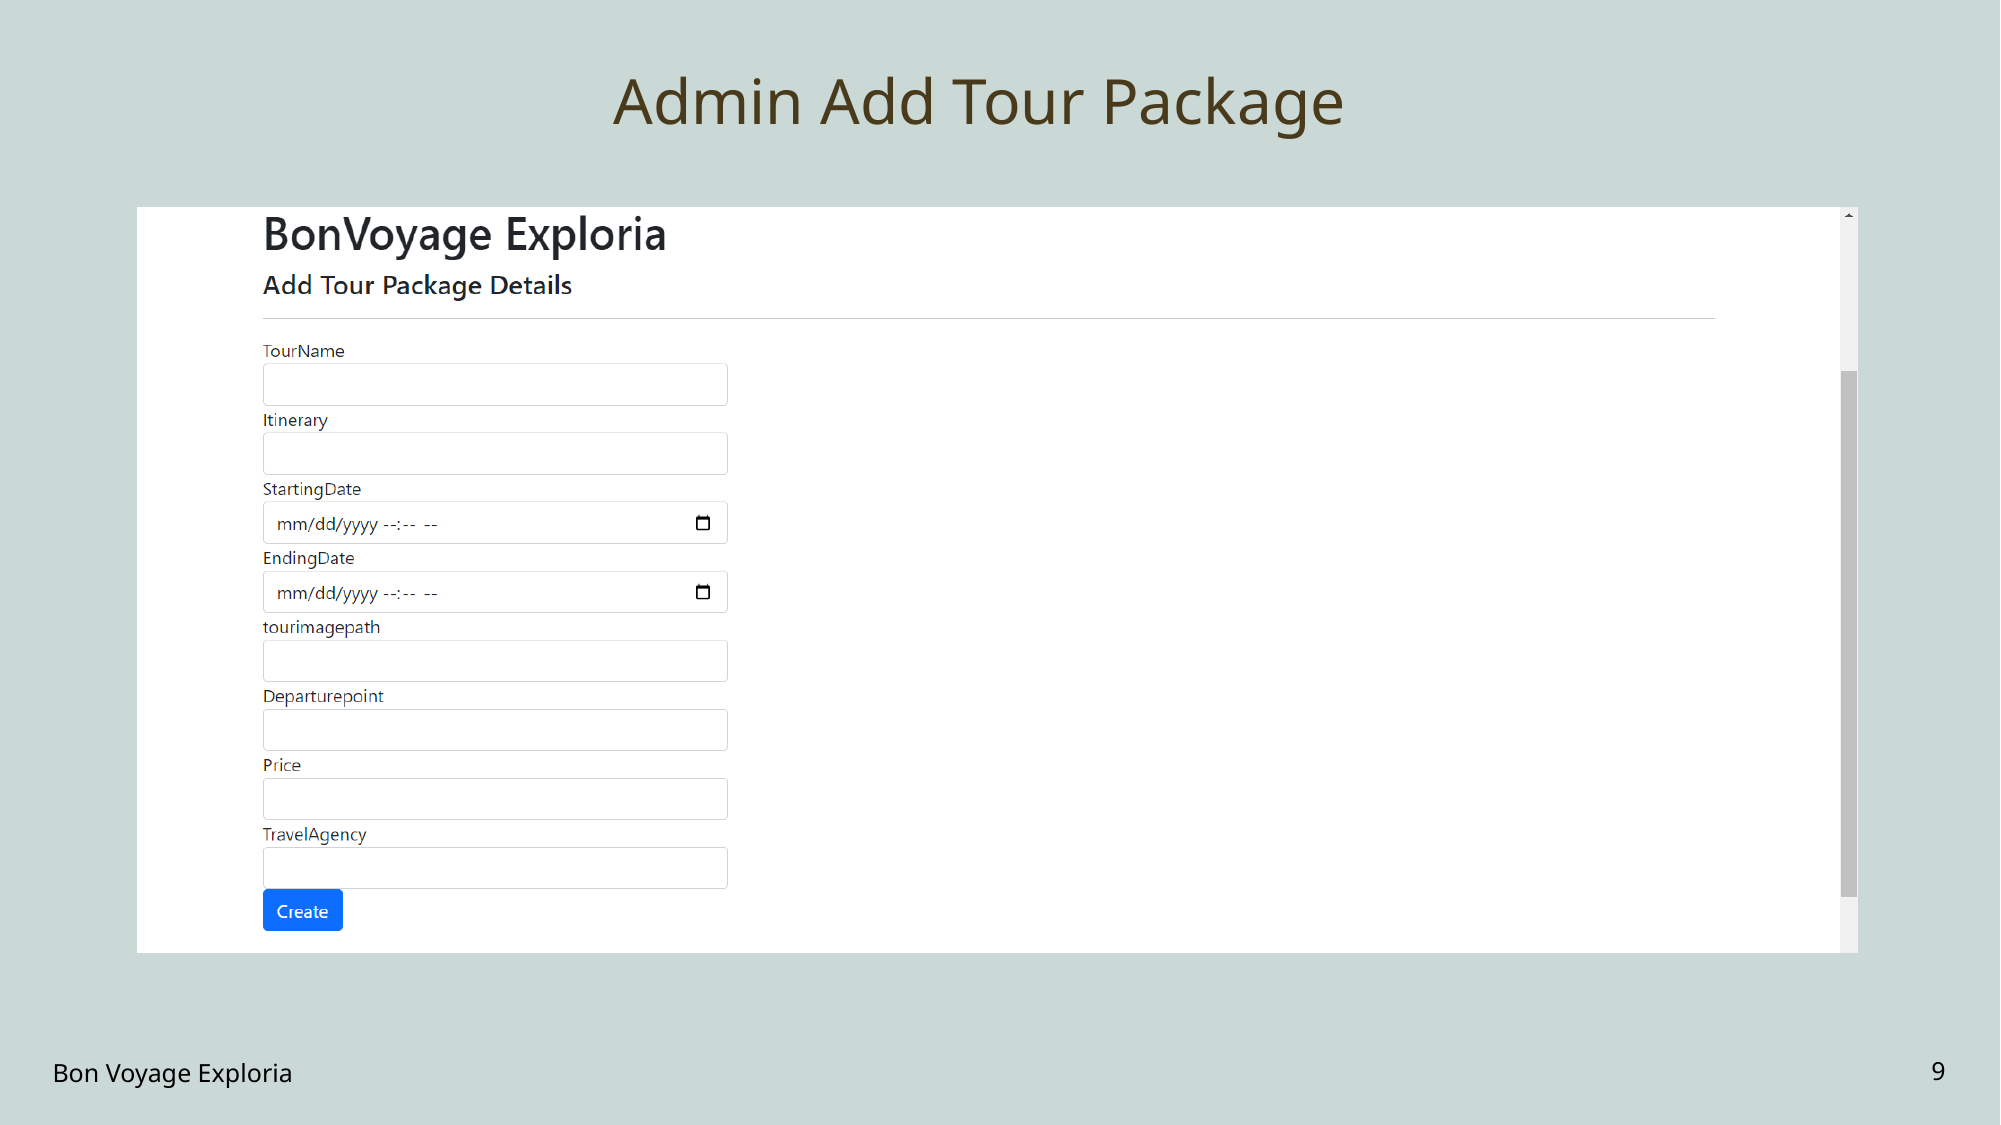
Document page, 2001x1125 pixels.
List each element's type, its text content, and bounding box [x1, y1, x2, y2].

picture [137, 207, 1858, 953]
footer Bon Voyage Exploria [37, 1042, 713, 1103]
title Admin Add Tour Package [137, 62, 1822, 146]
slide_number 9 [1510, 1042, 1961, 1103]
